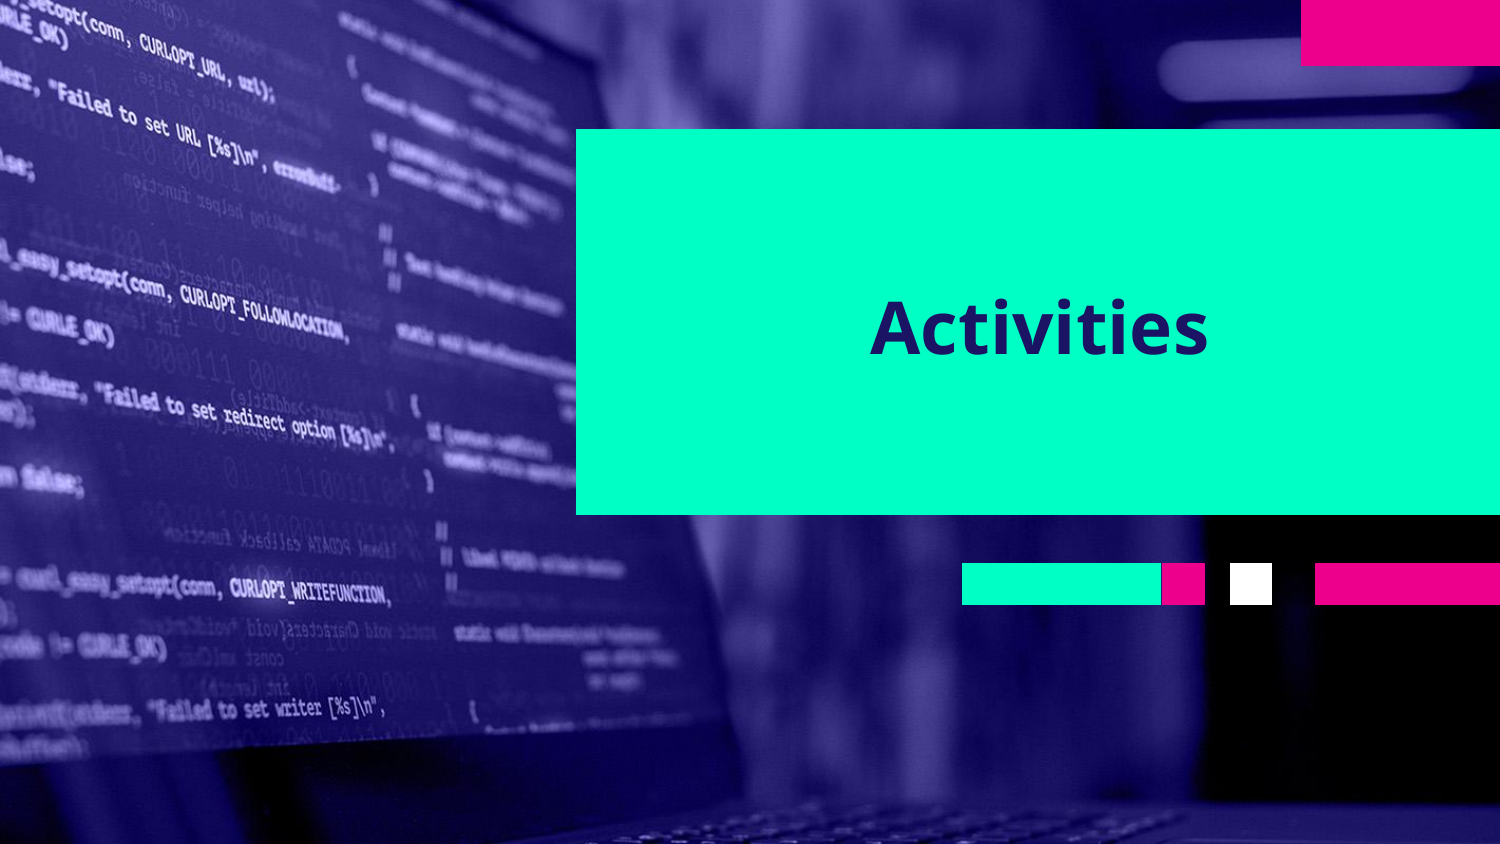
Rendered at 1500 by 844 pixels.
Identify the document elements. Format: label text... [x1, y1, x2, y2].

picture [0, 0, 1500, 844]
title Activities [596, 166, 1484, 485]
